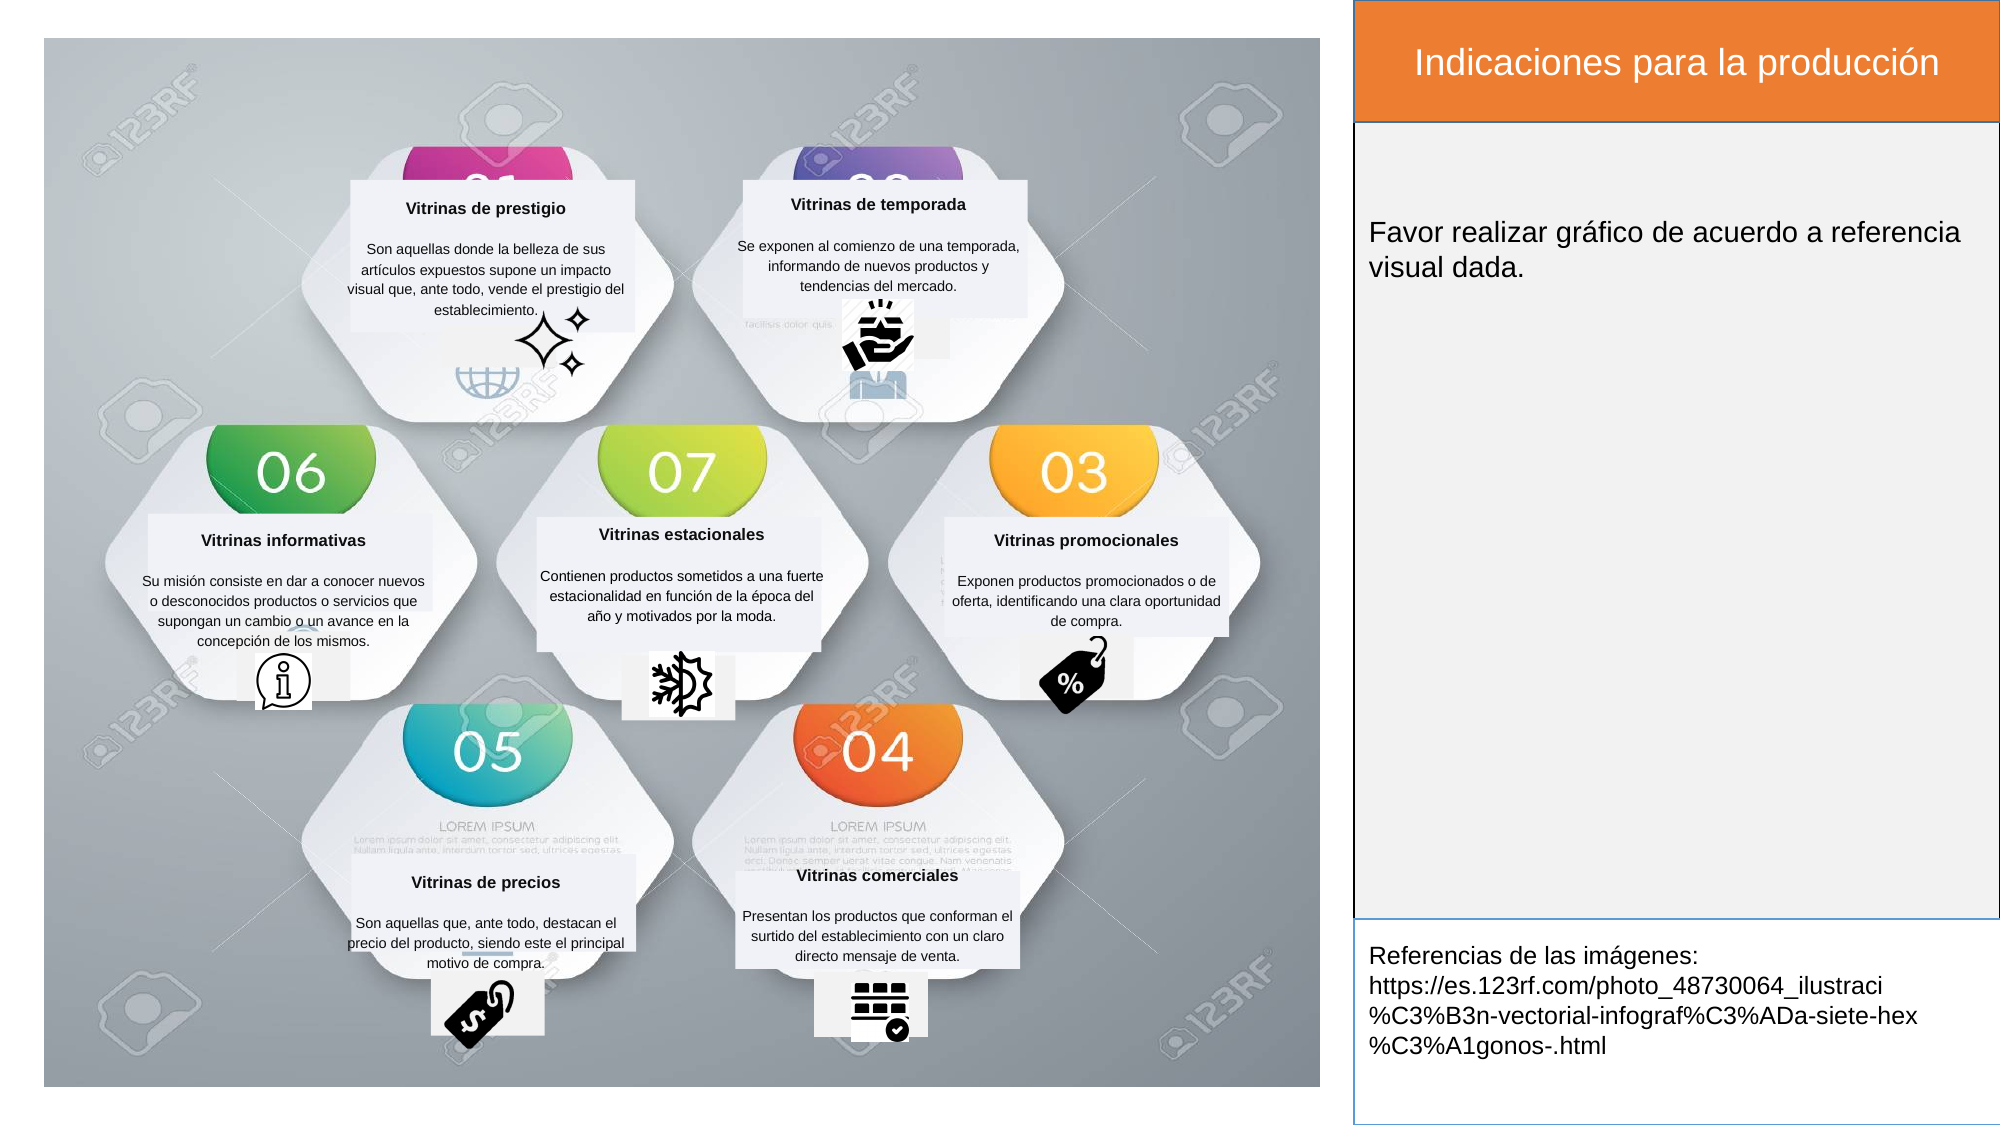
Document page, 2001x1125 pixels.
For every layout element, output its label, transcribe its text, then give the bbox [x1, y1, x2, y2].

picture [1027, 634, 1119, 727]
picture [444, 979, 515, 1051]
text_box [43, 38, 1320, 1087]
text_box Indicaciones para la producción [1353, 0, 2000, 122]
picture [649, 651, 715, 717]
text_box [1353, 701, 2000, 918]
text_box [1353, 122, 2000, 206]
picture [842, 299, 914, 371]
text_box Referencias de las imágenes: https://es.123rf.com/photo_48730064_ilustraci%C3%B3n-vectorial-infograf%C3%ADa-siete-hex%C3%A1gonos-.html [1353, 918, 2000, 1125]
picture [255, 653, 312, 710]
picture [850, 983, 909, 1042]
picture [514, 306, 591, 383]
text_box Favor realizar gráfico de acuerdo a referencia visual dada. [1353, 206, 2000, 701]
